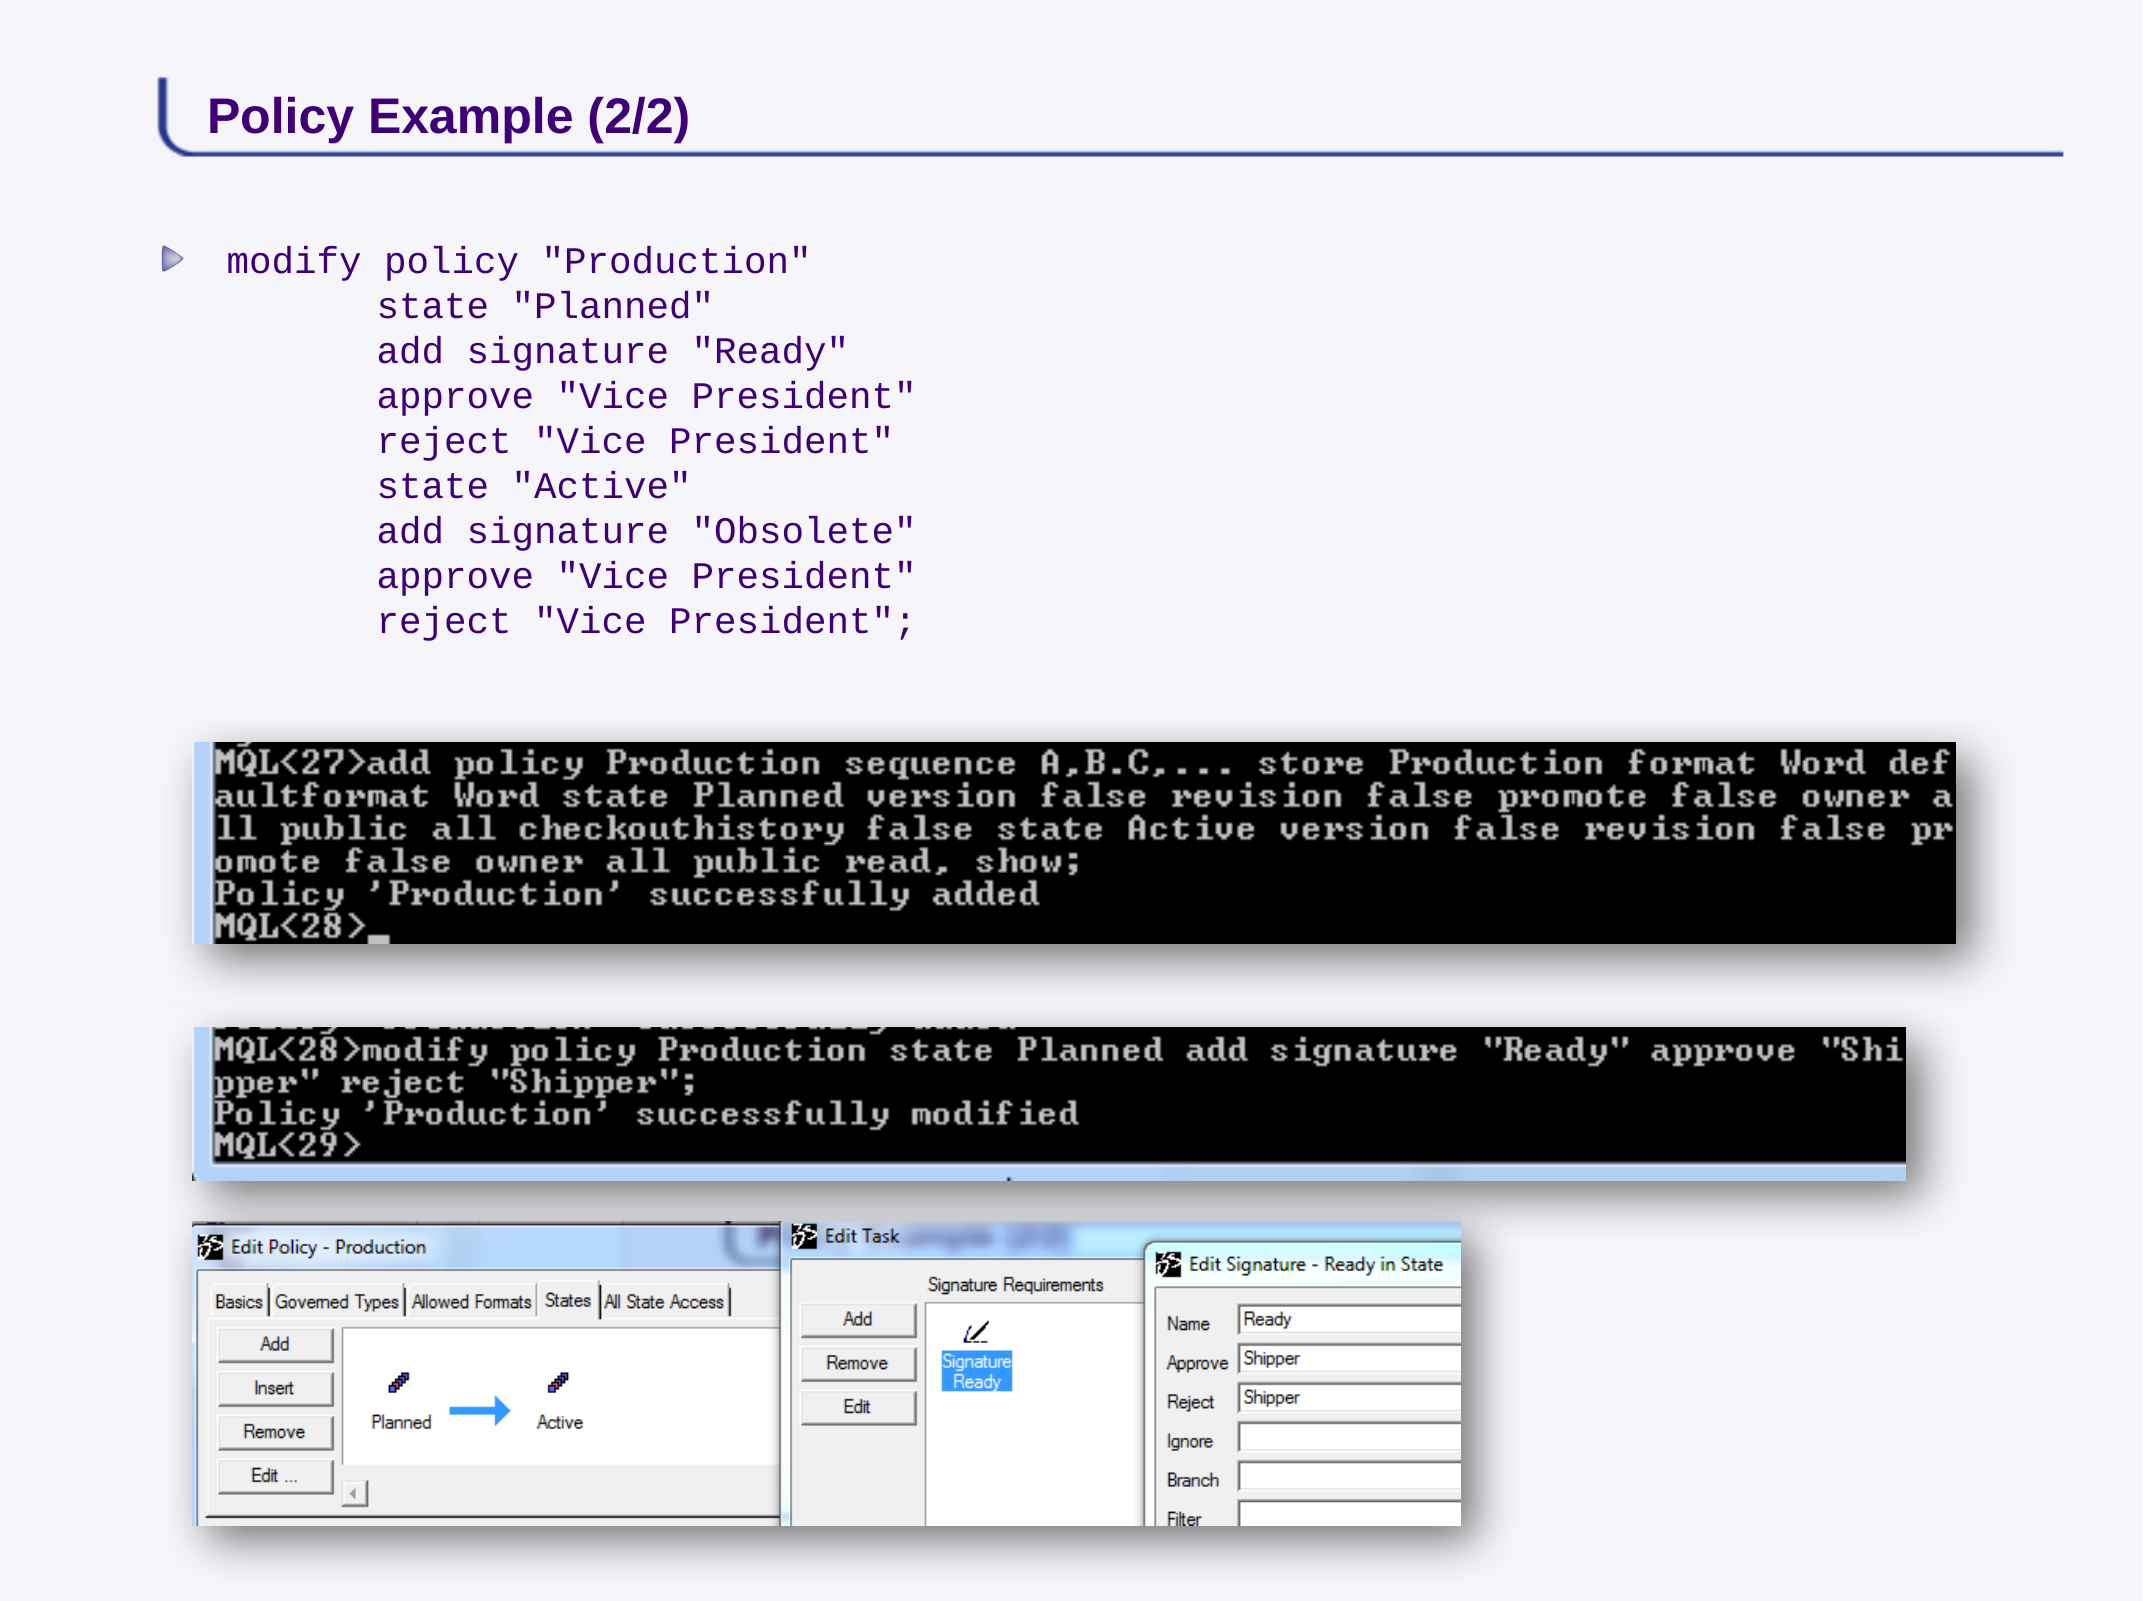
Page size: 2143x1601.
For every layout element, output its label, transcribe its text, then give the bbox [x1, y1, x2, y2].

picture [0, 0, 2143, 1601]
title Policy Example (2/2) [192, 76, 2064, 153]
list modify policy "Production" state "Planned" add signature "Ready" approve "Vice President" reject "Vice President" state "Active" add signature "Obsolete" approve "Vice President" reject "Vice President"; [160, 235, 1116, 1527]
